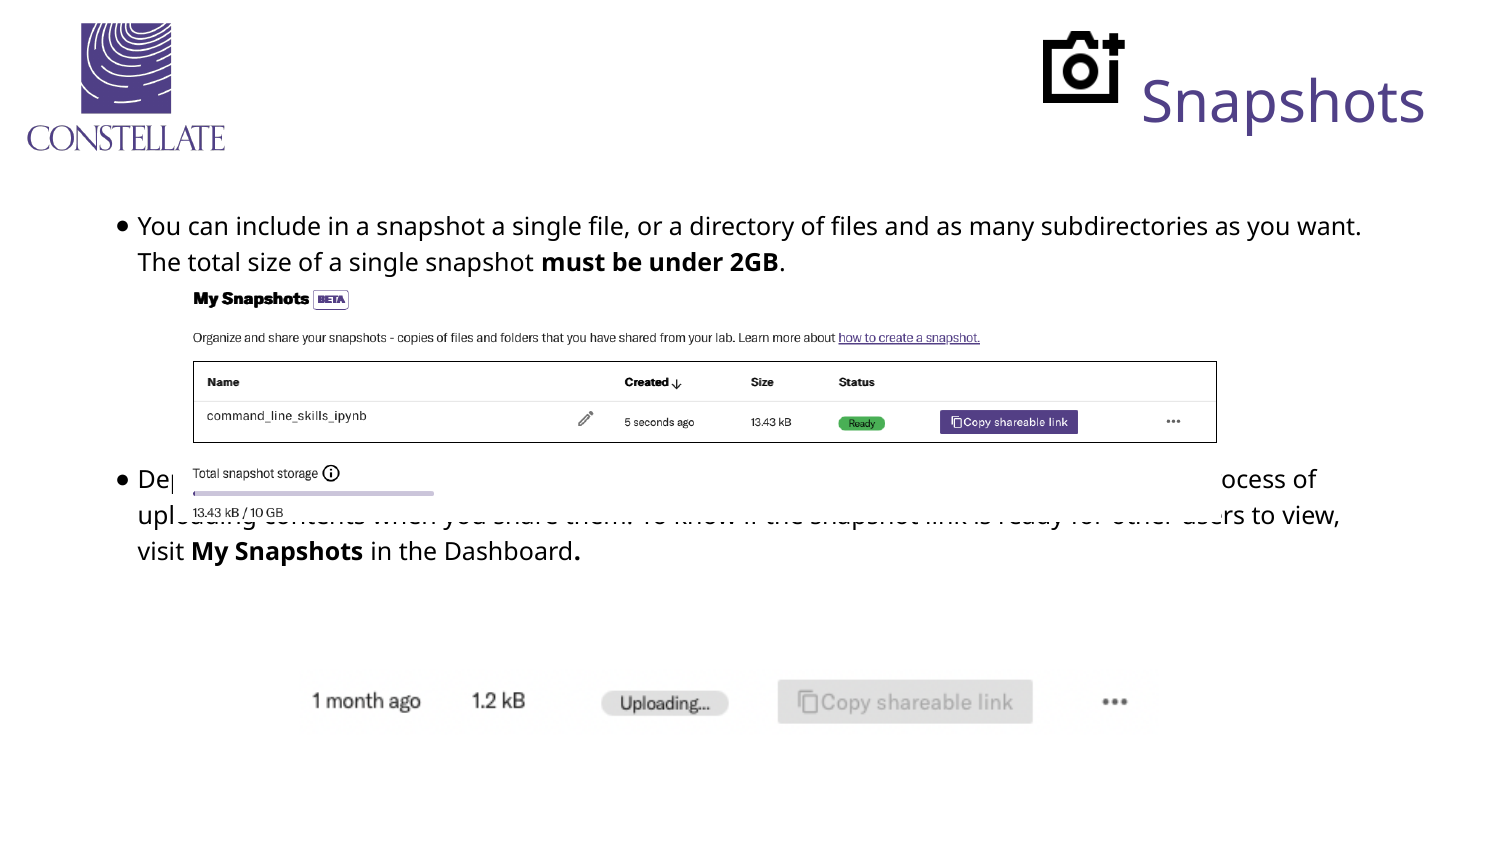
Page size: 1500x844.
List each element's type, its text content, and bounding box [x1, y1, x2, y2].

list You can include in a snapshot a single file, or a directory of files and as many subdirectories as you want. The total size of a single snapshot must be under 2GB. Depending on the size of the file/s or folder/s, successful snapshot links still may be in the process of uploading contents when you share them. To know if the snapshot link is ready for other users to view, visit My Snapshots in the Dashboard. [103, 198, 1397, 605]
picture [173, 282, 1222, 522]
text_box Snapshots [1126, 14, 1444, 103]
picture [1043, 30, 1128, 103]
picture [25, 21, 228, 153]
picture [299, 669, 1159, 735]
